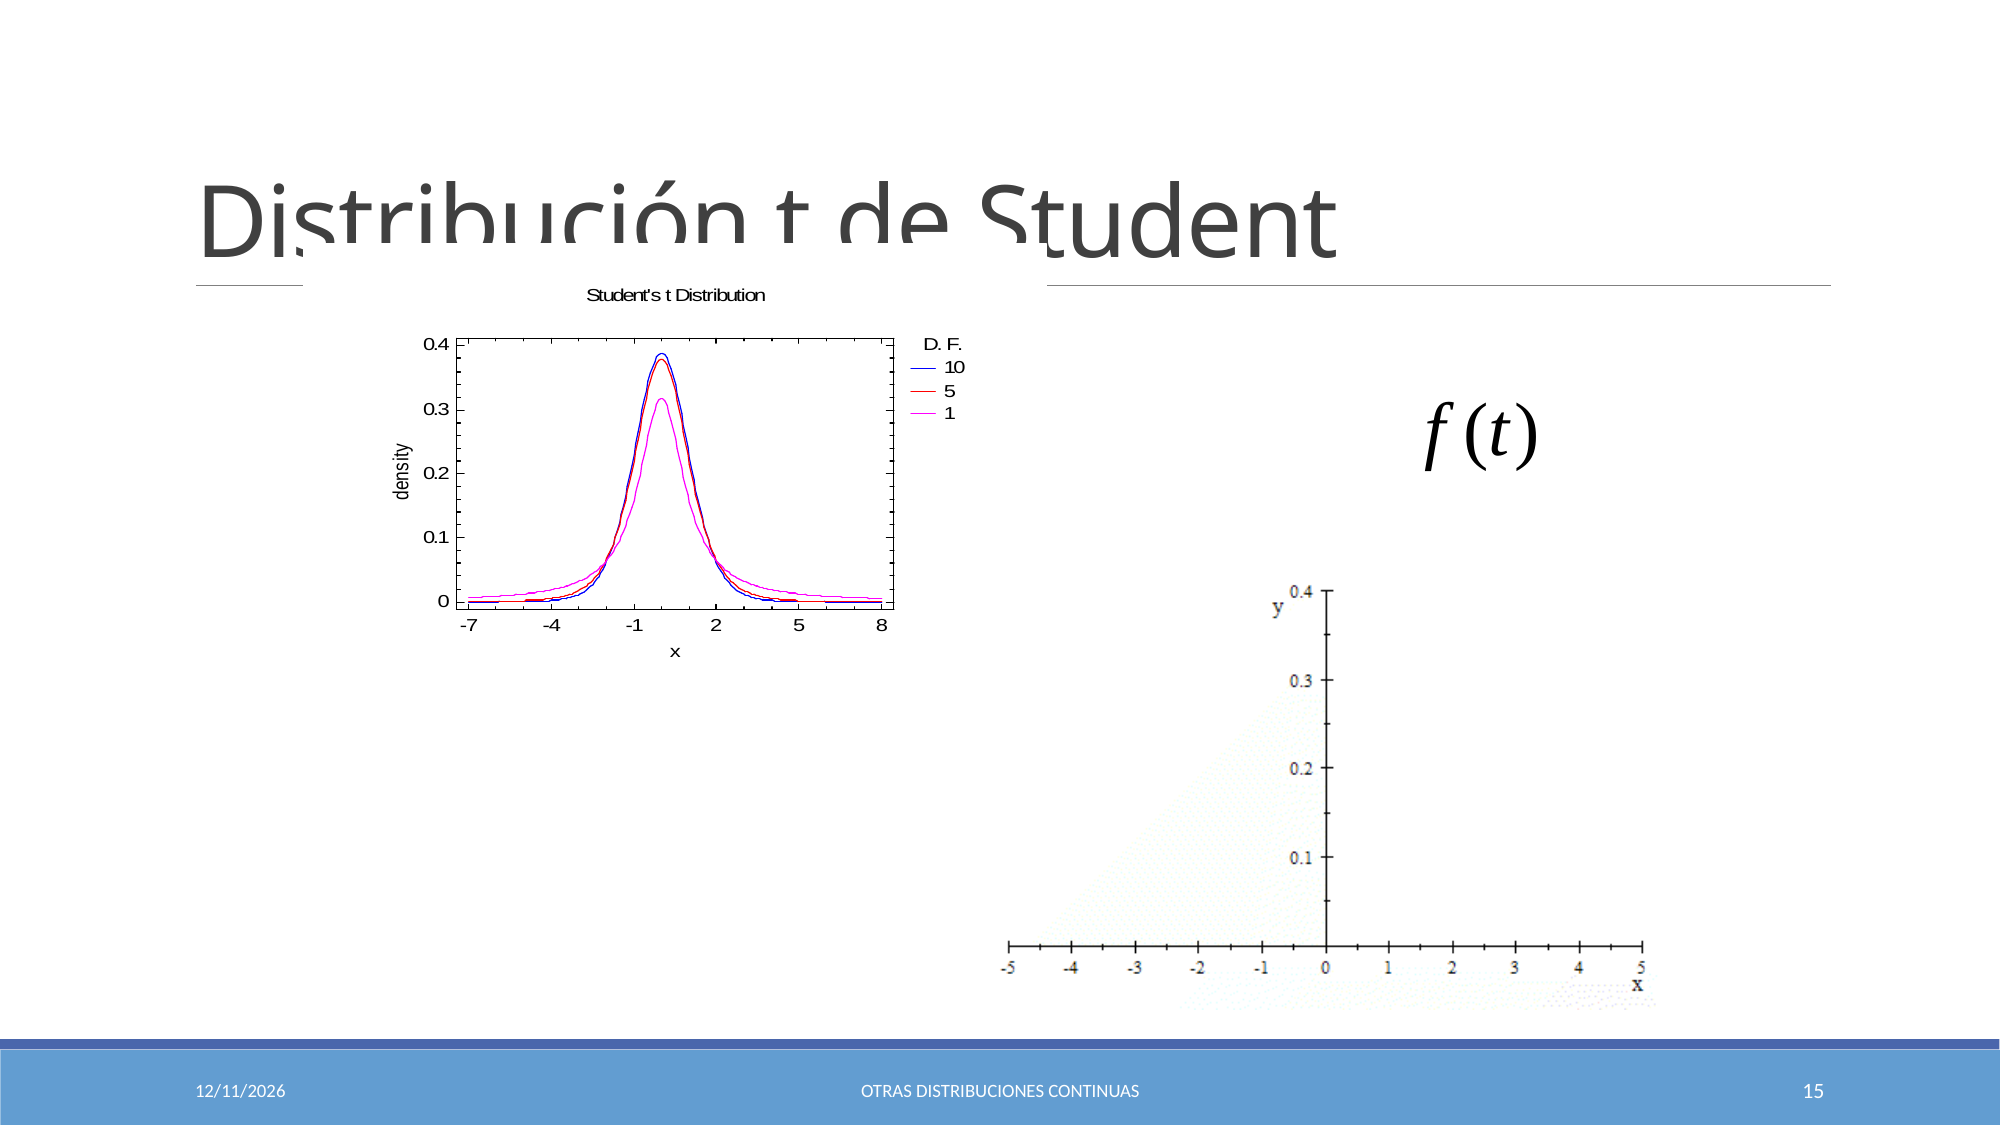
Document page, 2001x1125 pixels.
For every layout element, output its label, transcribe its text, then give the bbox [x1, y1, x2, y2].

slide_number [180, 1059, 586, 1120]
title Distribución t de Student [180, 47, 1830, 285]
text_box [1398, 385, 1552, 488]
slide_number 15 [1624, 1059, 1840, 1120]
picture [302, 242, 1660, 1010]
footer Otras Distribuciones Continuas [604, 1059, 1396, 1120]
